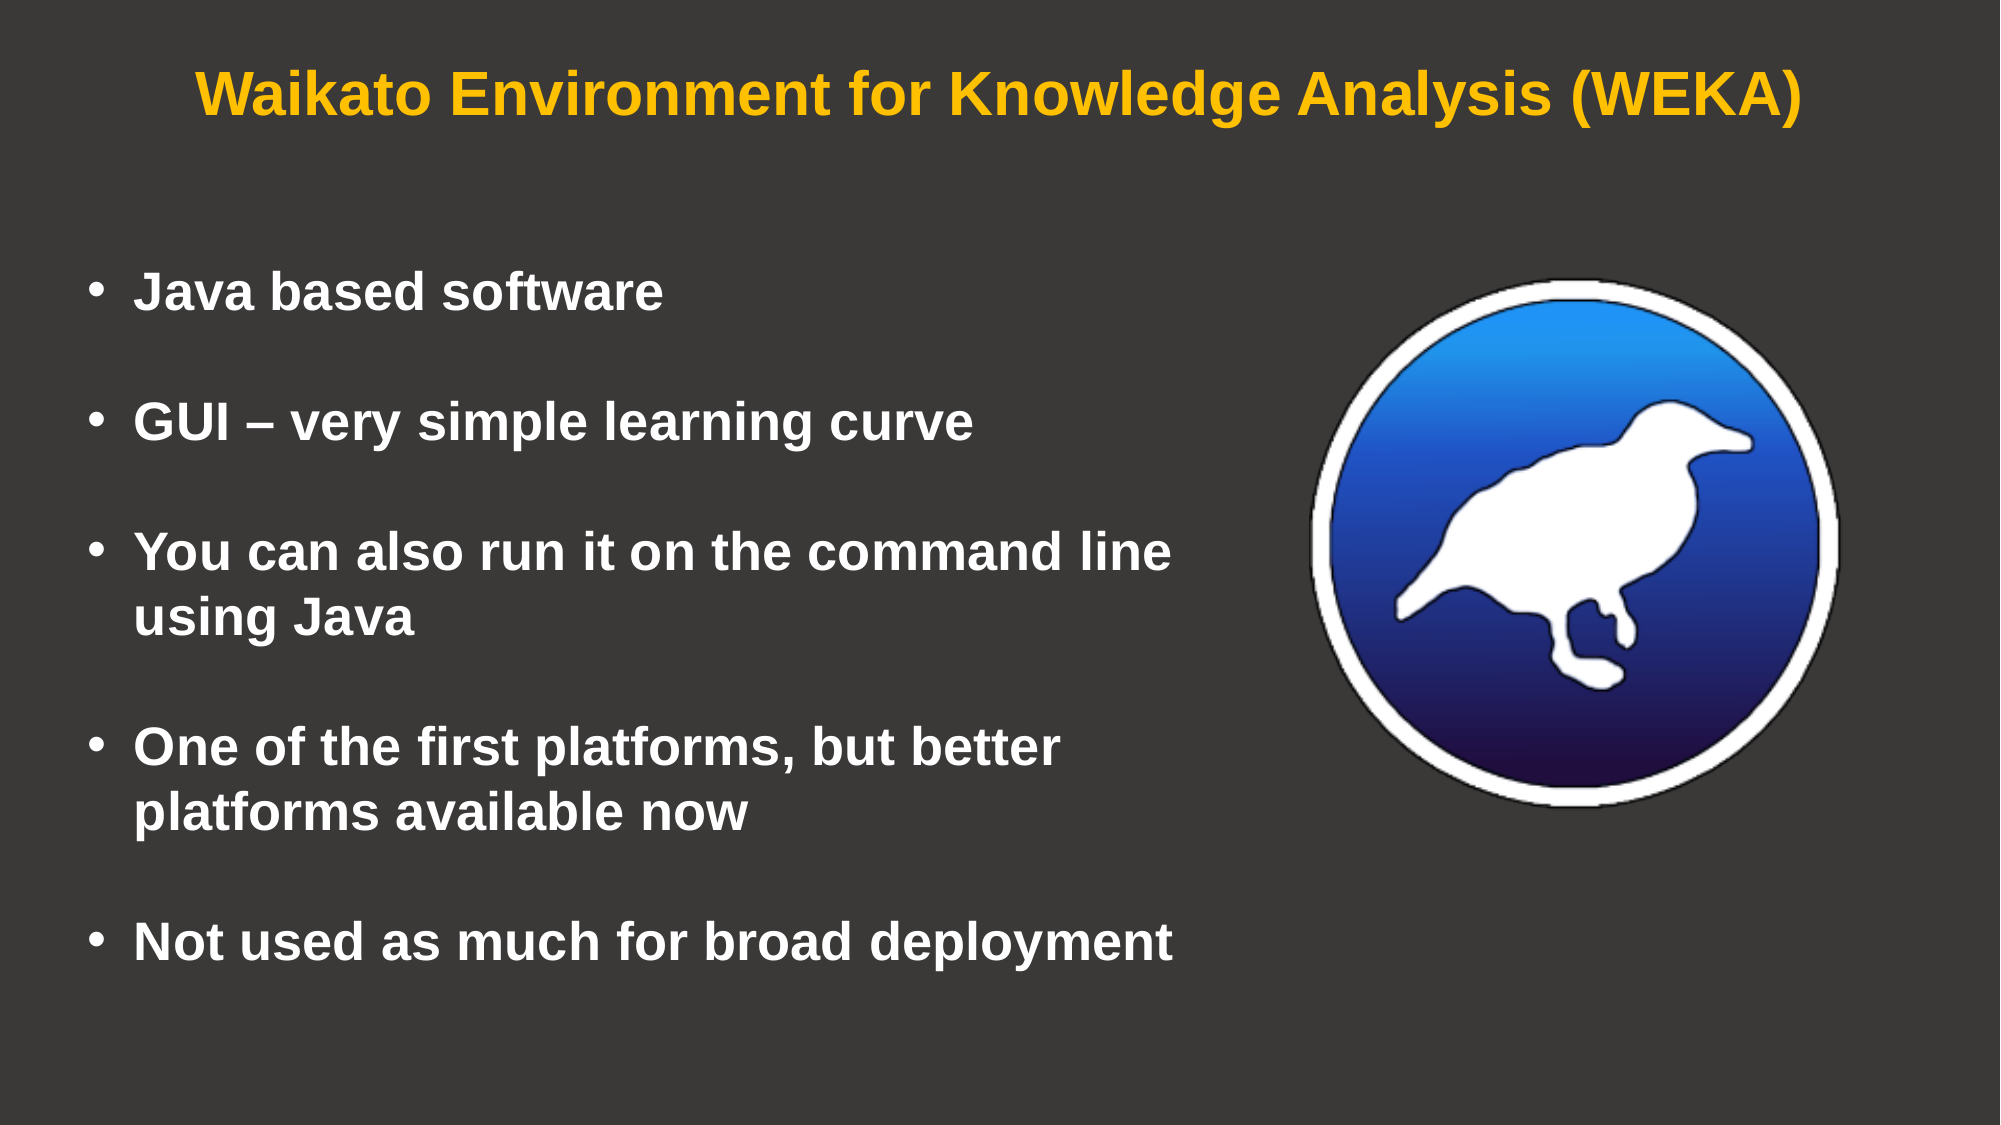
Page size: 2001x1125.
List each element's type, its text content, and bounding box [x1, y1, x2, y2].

text_box Java based software GUI – very simple learning curve You can also run it on the command line using Java One of the first platforms, but better platforms available now Not used as much for broad deployment [72, 249, 1230, 979]
picture [1309, 277, 1843, 811]
title Waikato Environment for Knowledge Analysis (WEKA) [137, 49, 1863, 142]
